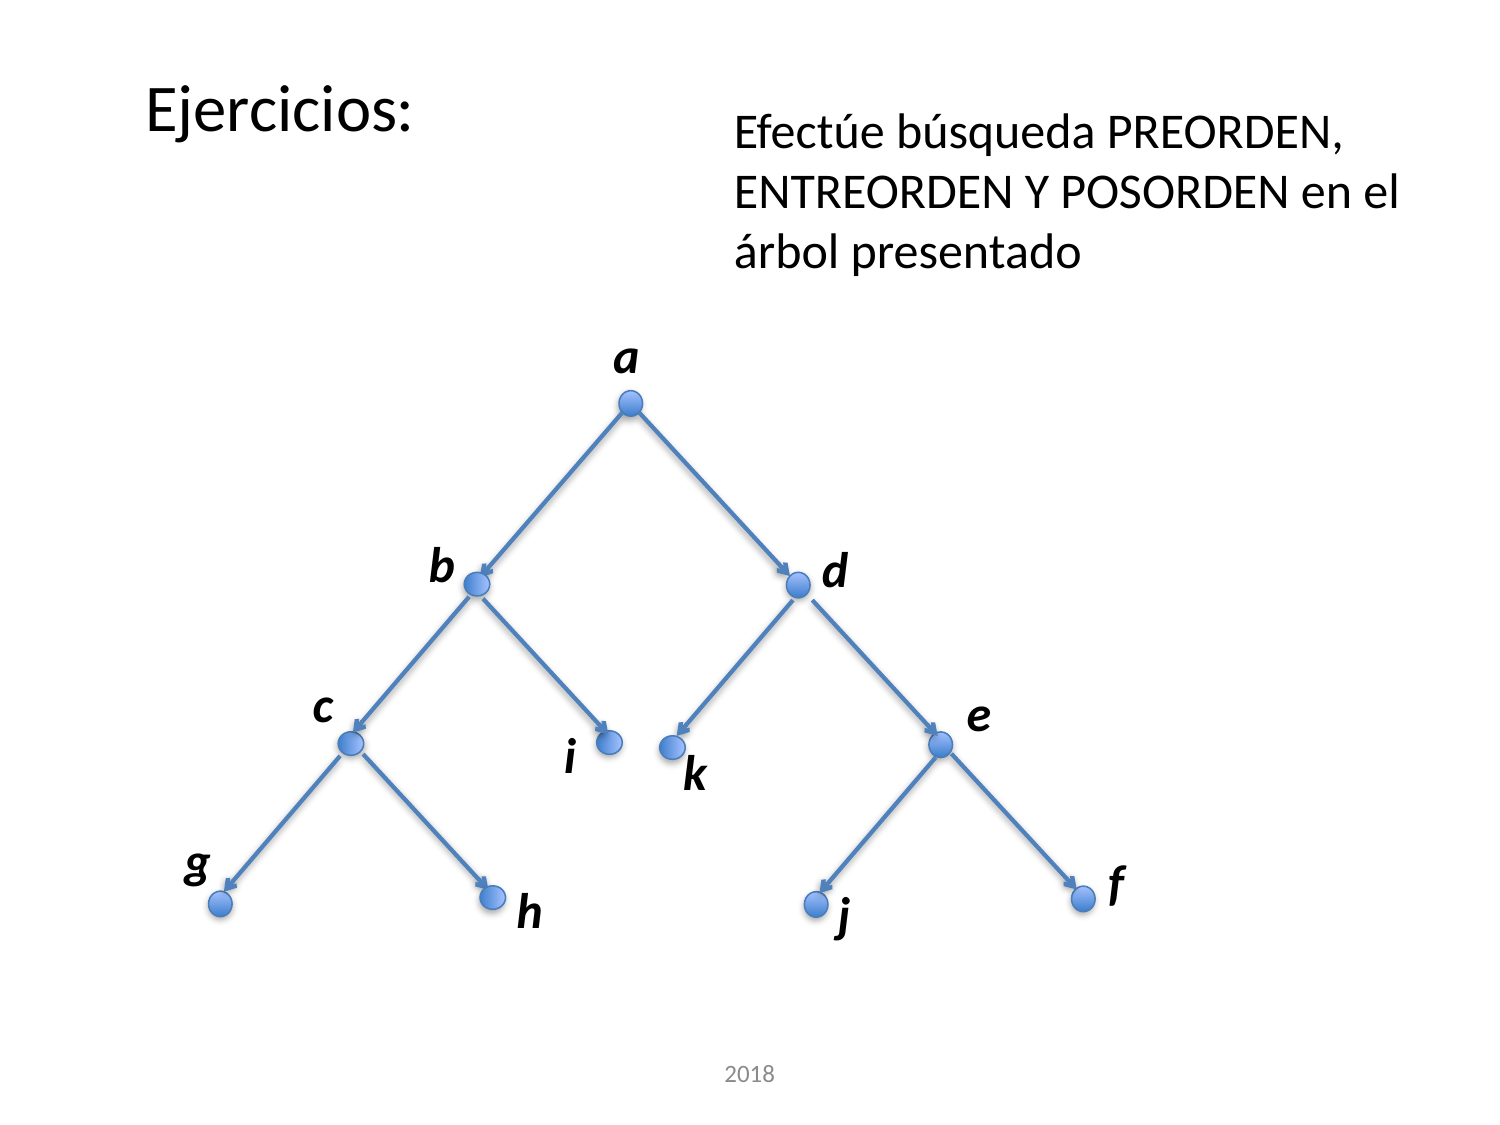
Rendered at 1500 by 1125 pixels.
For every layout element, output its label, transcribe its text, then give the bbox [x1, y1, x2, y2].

text_box g [169, 820, 219, 896]
text_box h [501, 871, 602, 947]
text_box d [807, 530, 908, 601]
footer 2018 [512, 1042, 988, 1103]
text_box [352, 596, 470, 733]
text_box j [822, 901, 923, 951]
text_box [207, 896, 233, 918]
text_box [1070, 885, 1093, 913]
text_box [803, 891, 822, 919]
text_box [223, 755, 341, 892]
text_box [337, 740, 365, 757]
text_box f [1093, 842, 1194, 918]
text_box [618, 392, 644, 417]
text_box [951, 753, 1077, 890]
text_box e [951, 673, 1053, 749]
text_box i [549, 716, 650, 791]
text_box [658, 735, 686, 761]
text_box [819, 757, 936, 894]
text_box [479, 885, 501, 911]
text_box a [598, 316, 699, 392]
text_box c [297, 664, 351, 740]
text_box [482, 598, 609, 735]
text_box k [668, 744, 769, 808]
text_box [479, 412, 623, 578]
text_box Efectúe búsqueda PREORDEN, ENTREORDEN Y POSORDEN en el árbol presentado [719, 91, 1451, 287]
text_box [638, 412, 791, 577]
text_box [785, 571, 807, 599]
text_box Ejercicios: [130, 57, 654, 153]
text_box [928, 731, 953, 759]
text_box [676, 599, 794, 737]
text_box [362, 753, 489, 891]
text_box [812, 599, 938, 737]
text_box b [413, 525, 515, 601]
